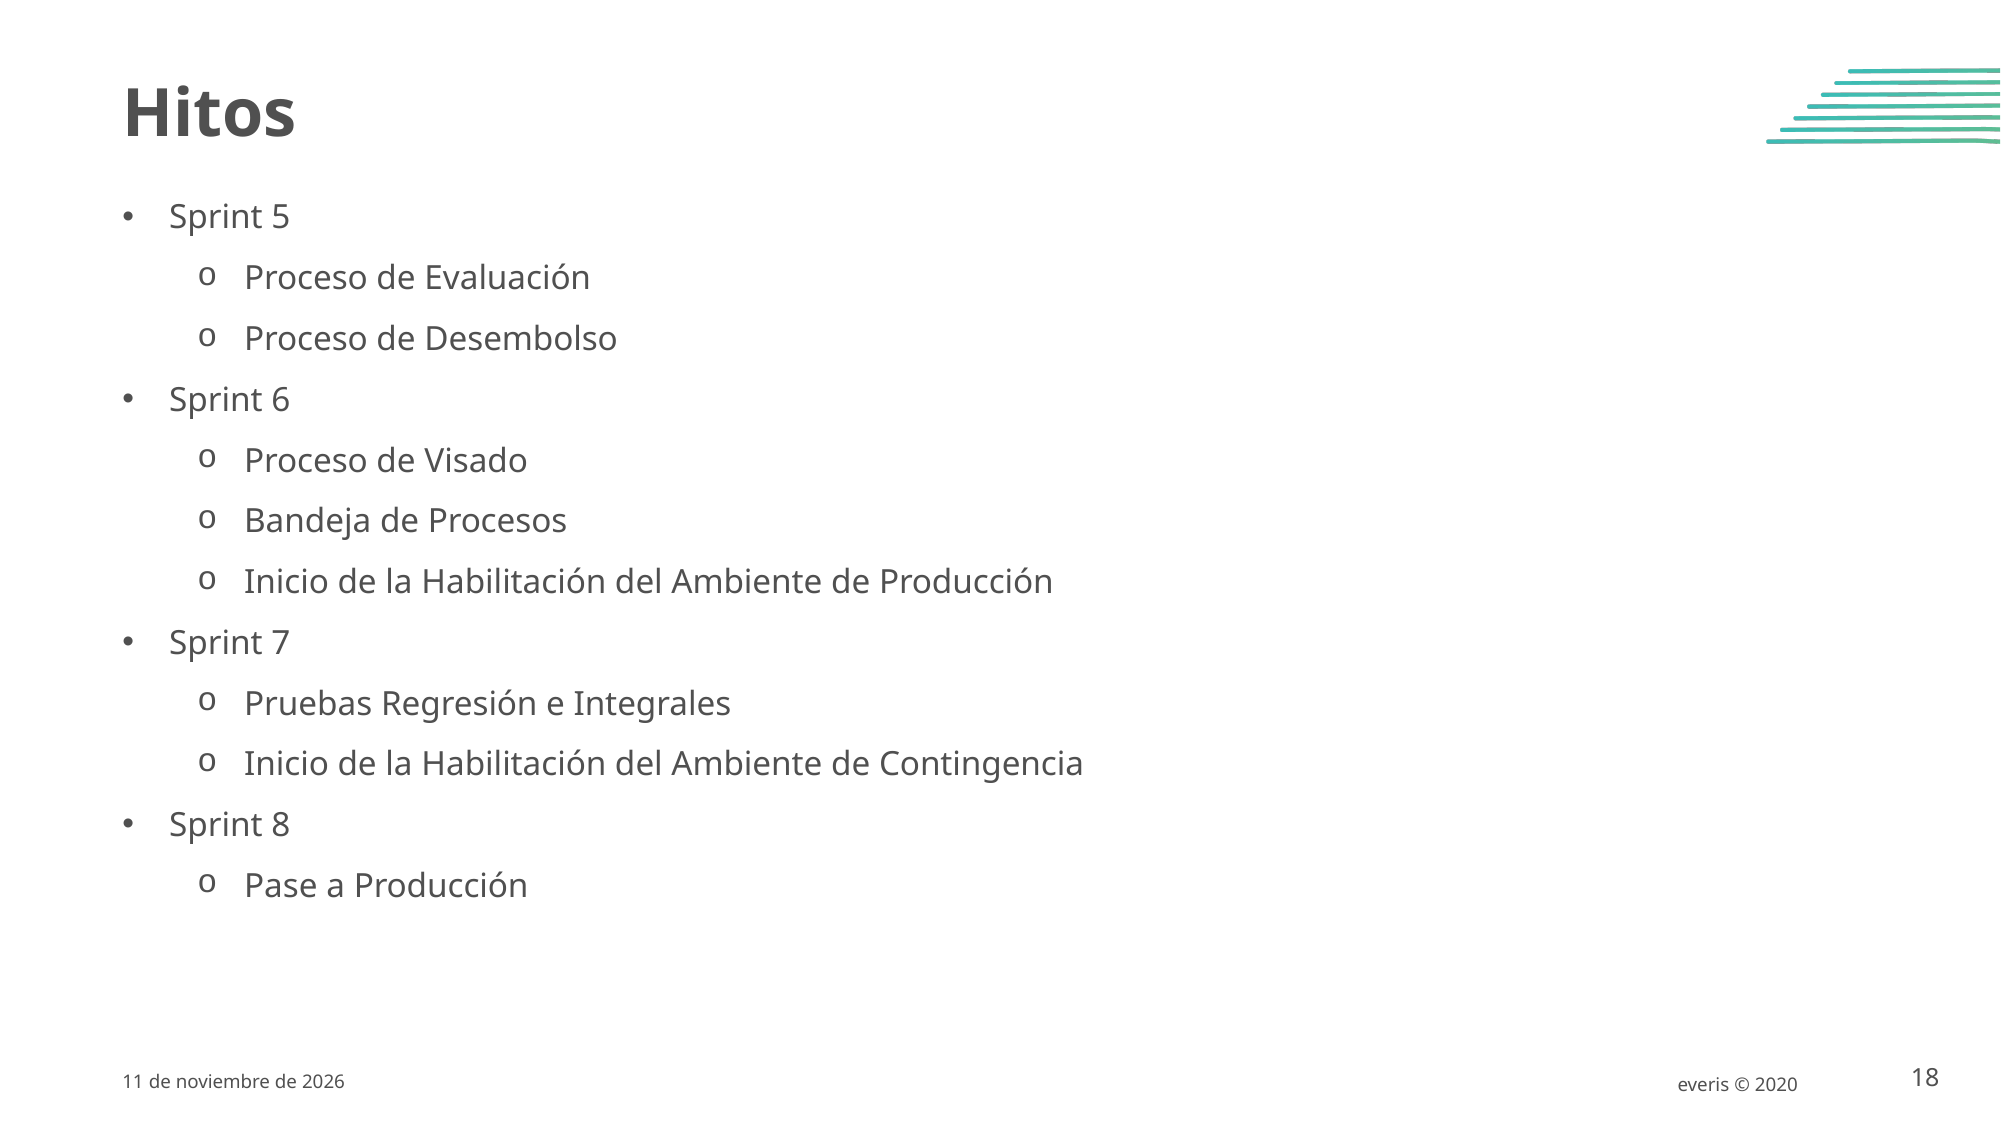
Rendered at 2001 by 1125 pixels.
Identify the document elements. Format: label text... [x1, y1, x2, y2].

footer everis © 2020 [662, 1042, 1813, 1103]
slide_number 18 [1847, 1042, 1955, 1103]
list Hitos [107, 62, 1769, 137]
picture [1685, 4, 2001, 217]
list Sprint 5 Proceso de Evaluación Proceso de Desembolso Sprint 6 Proceso de Visado Bandeja de Procesos Inicio de la Habilitación del Ambiente de Producción Sprint 7 Pruebas Regresión e Integrales Inicio de la Habilitación del Ambiente de Contingencia Sprint 8 Pase a Producción [107, 188, 1902, 1004]
slide_number 4 de Agosto de 2020 [107, 1042, 588, 1103]
